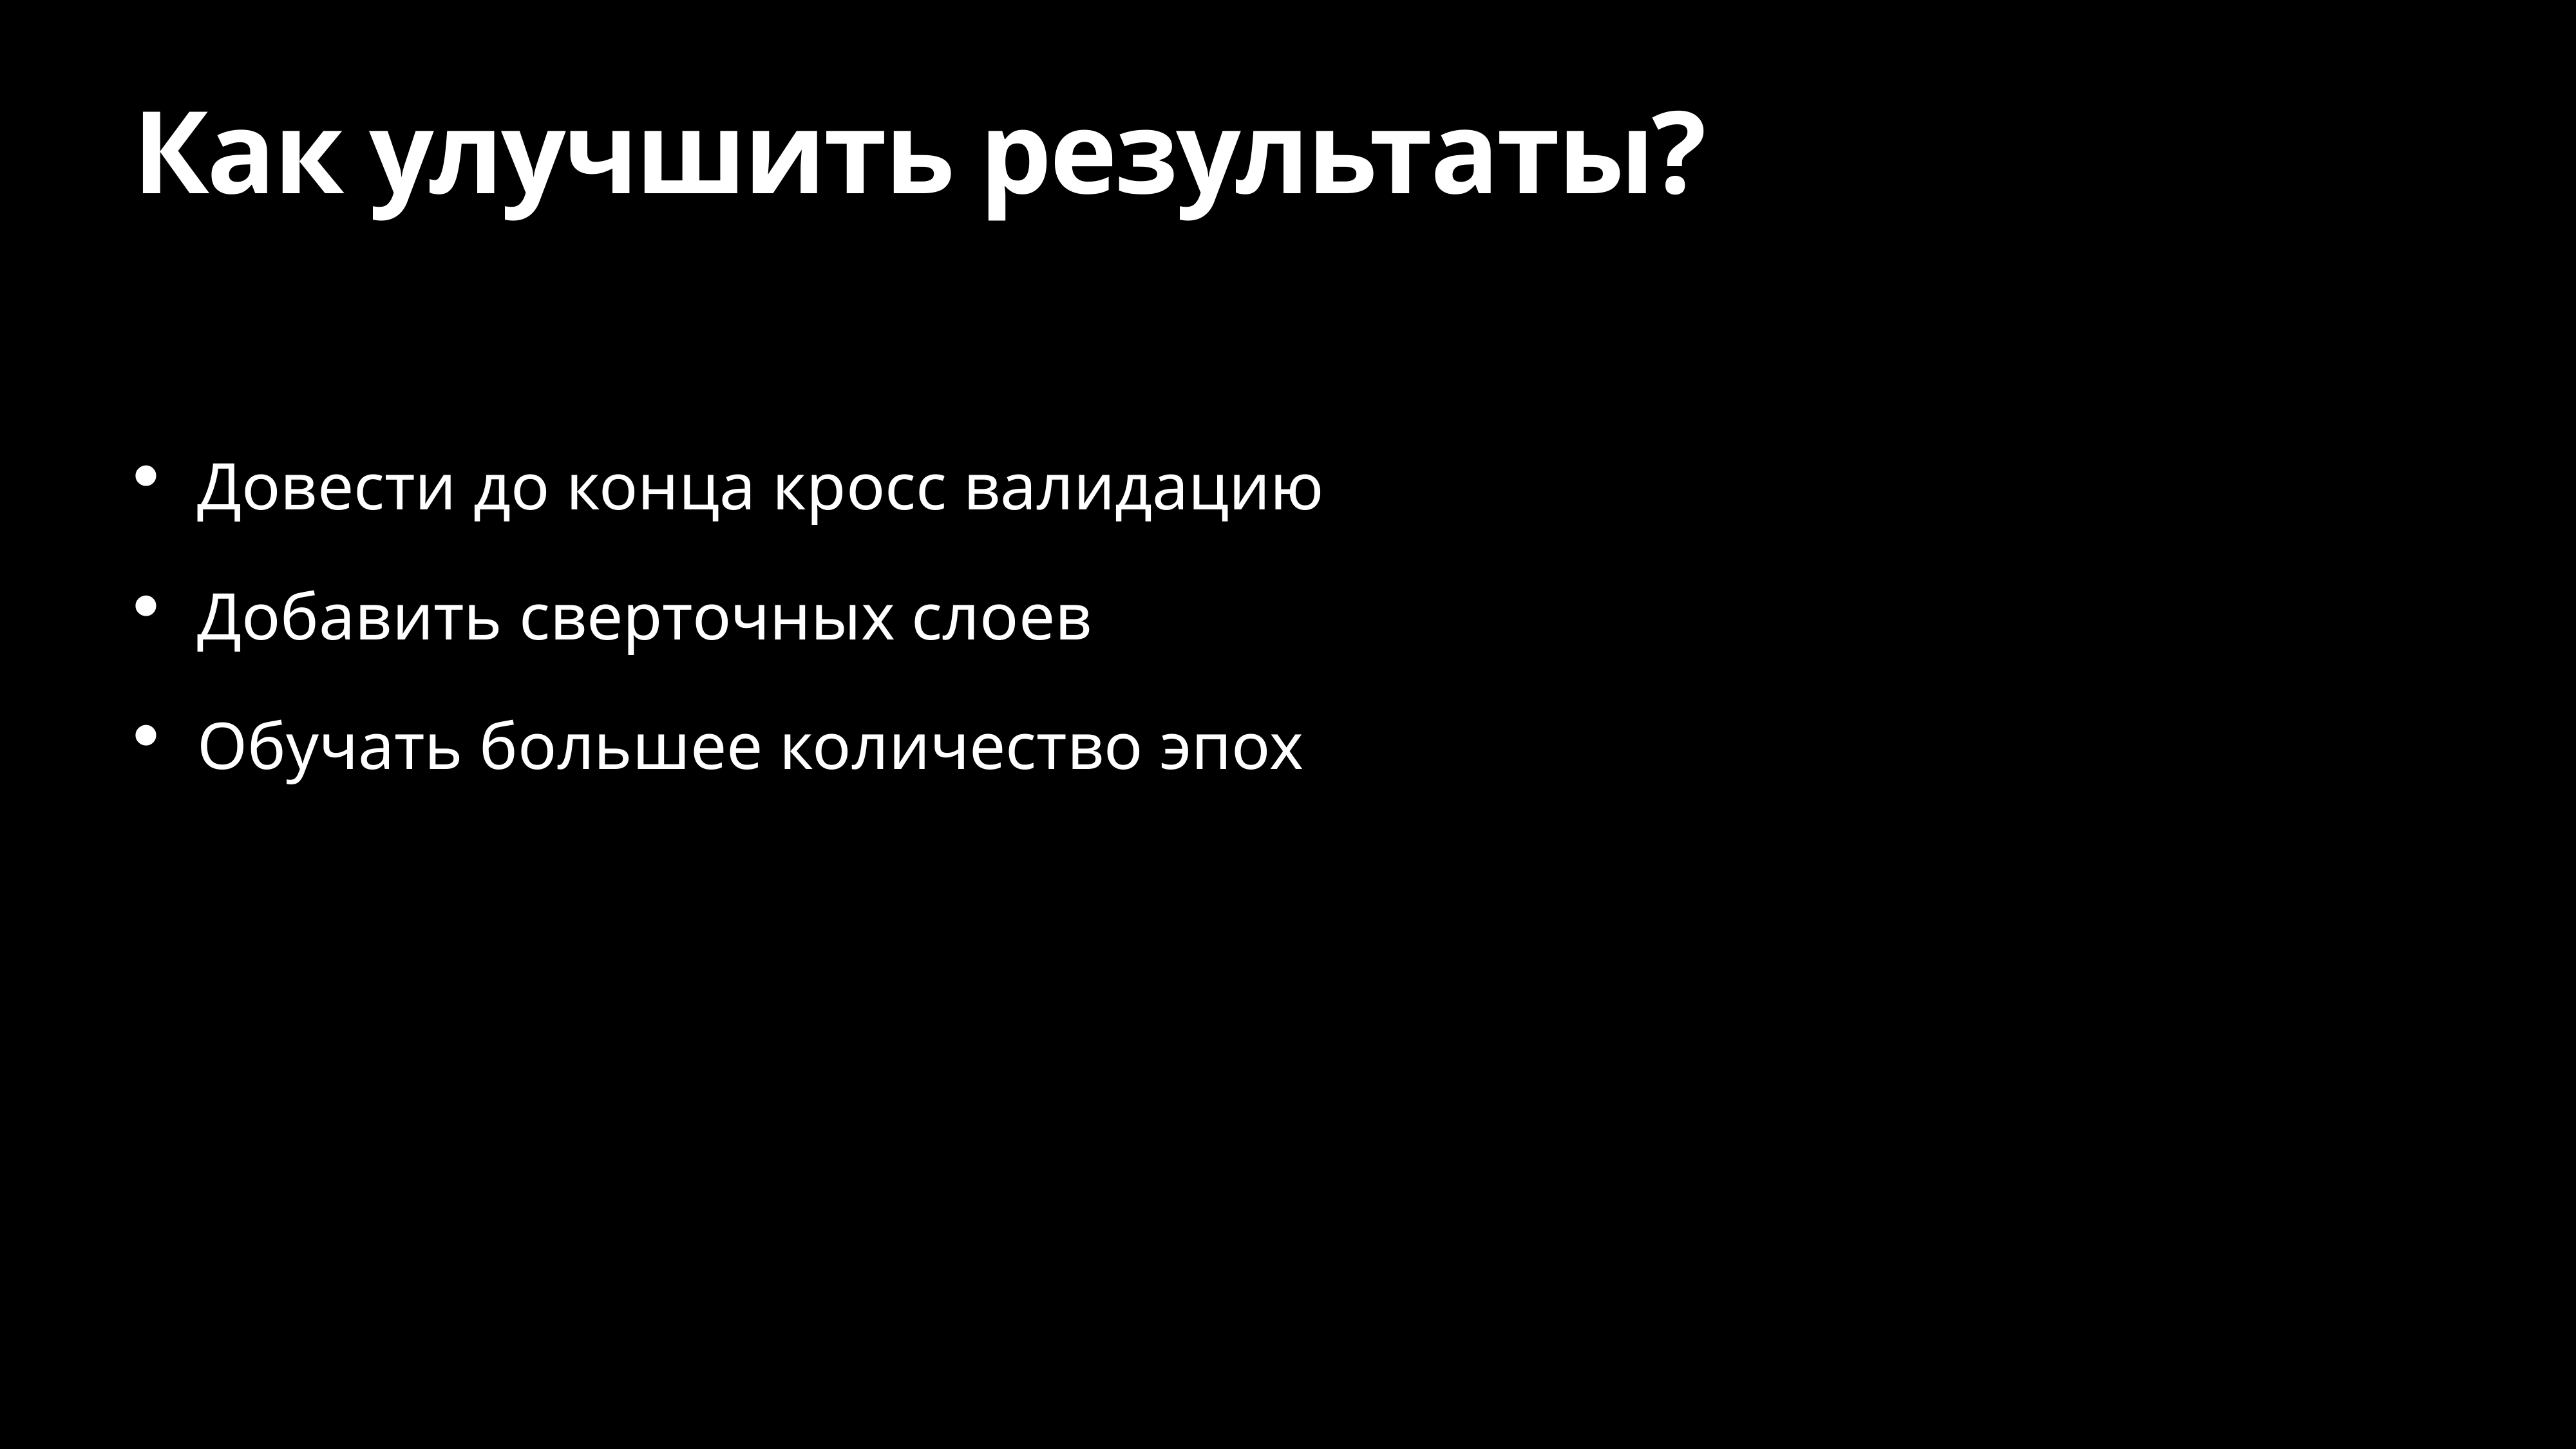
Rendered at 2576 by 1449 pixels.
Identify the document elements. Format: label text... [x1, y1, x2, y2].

title Как улучшить результаты? [127, 100, 2449, 252]
list Довести до конца кросс валидацию Добавить сверточных слоев Обучать большее количество эпох [127, 448, 2449, 1321]
